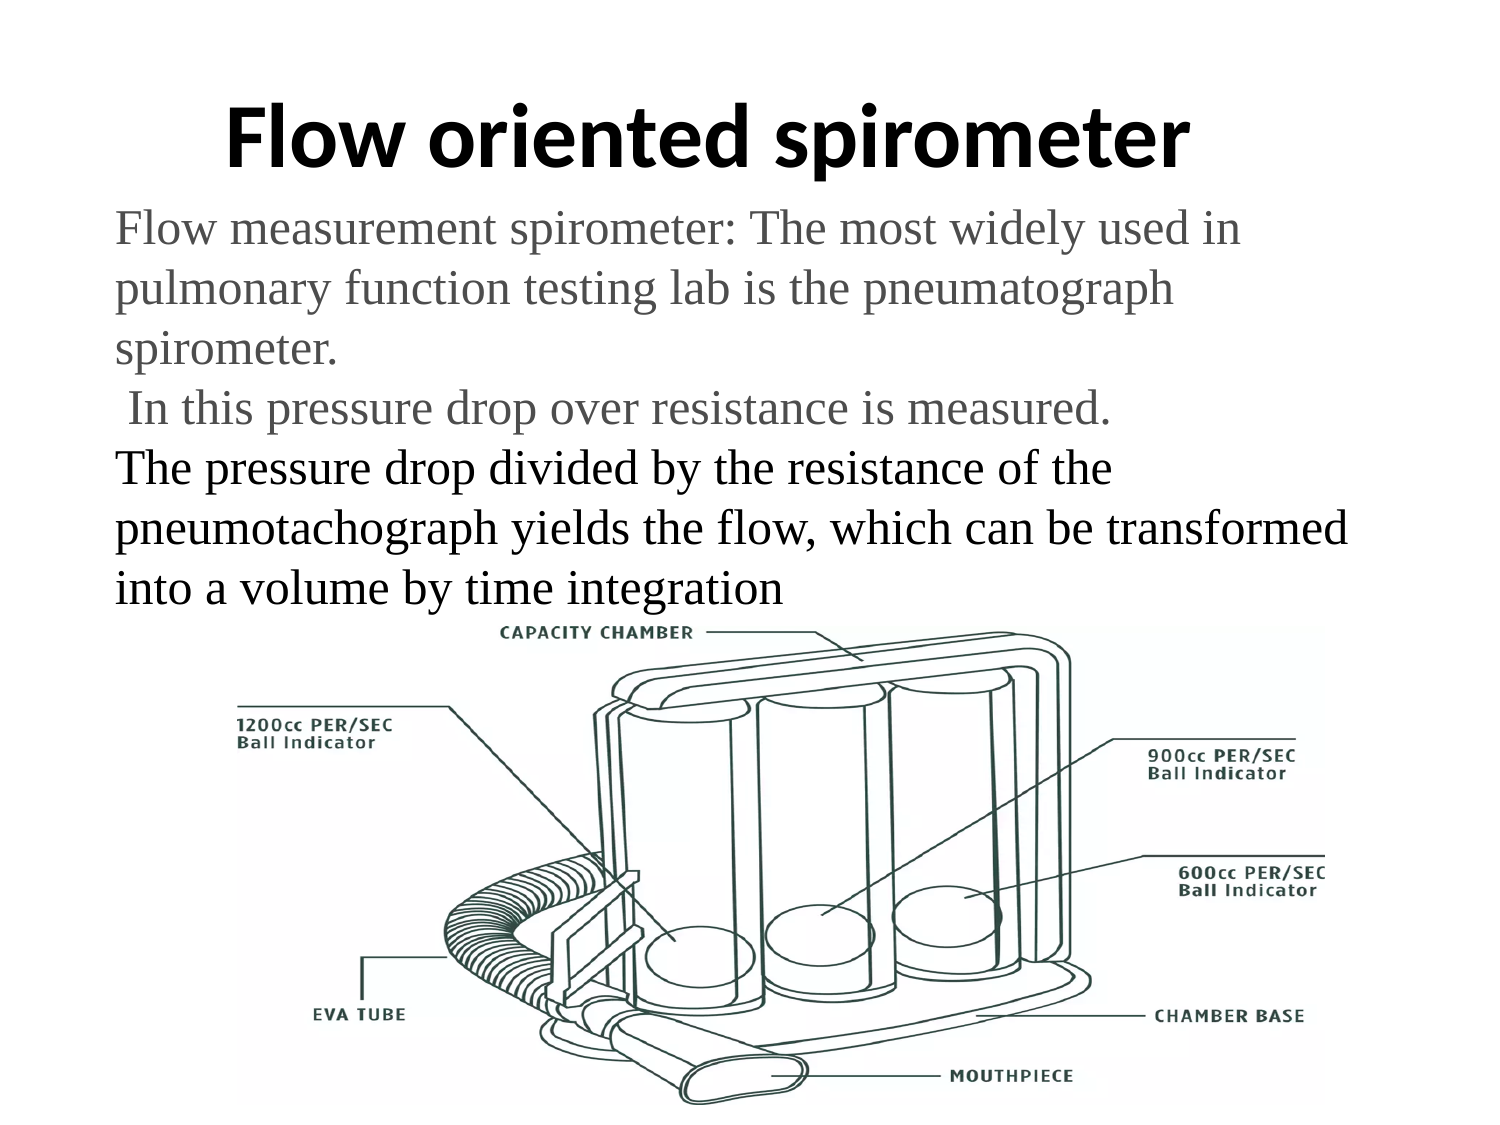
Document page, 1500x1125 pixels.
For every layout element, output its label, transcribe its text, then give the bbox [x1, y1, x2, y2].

text_box Flow measurement spirometer: The most widely used in pulmonary function testing lab is the pneumatograph spirometer. In this pressure drop over resistance is measured. The pressure drop divided by the resistance of the pneumotachograph yields the flow, which can be transformed into a volume by time integration [99, 187, 1413, 623]
title Flow oriented spirometer [225, 75, 1313, 187]
picture [237, 626, 1326, 1106]
